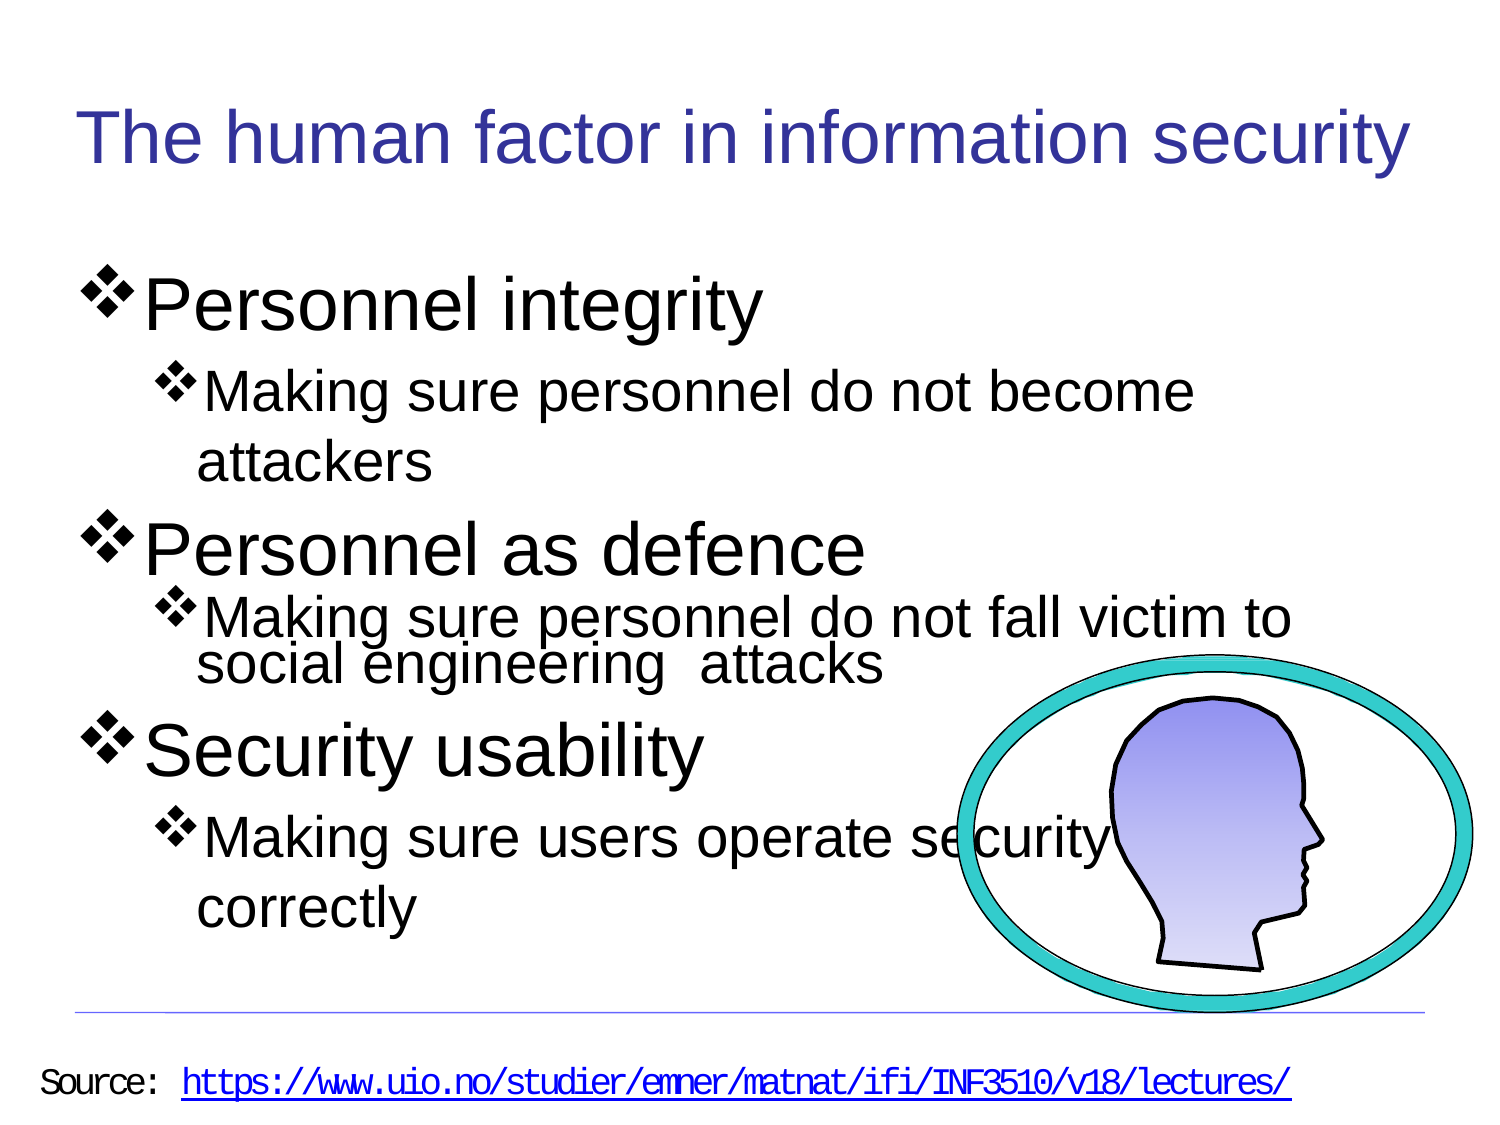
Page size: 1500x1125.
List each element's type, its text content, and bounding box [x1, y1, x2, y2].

title The human factor in information security [72, 86, 1415, 277]
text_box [956, 653, 1474, 1014]
text_box Personnel integrity Making sure personnel do not become attackers Personnel as defence Making sure personnel do not fall victim to social engineering attacks Security usability Making sure users operate security correctly [72, 243, 1324, 939]
